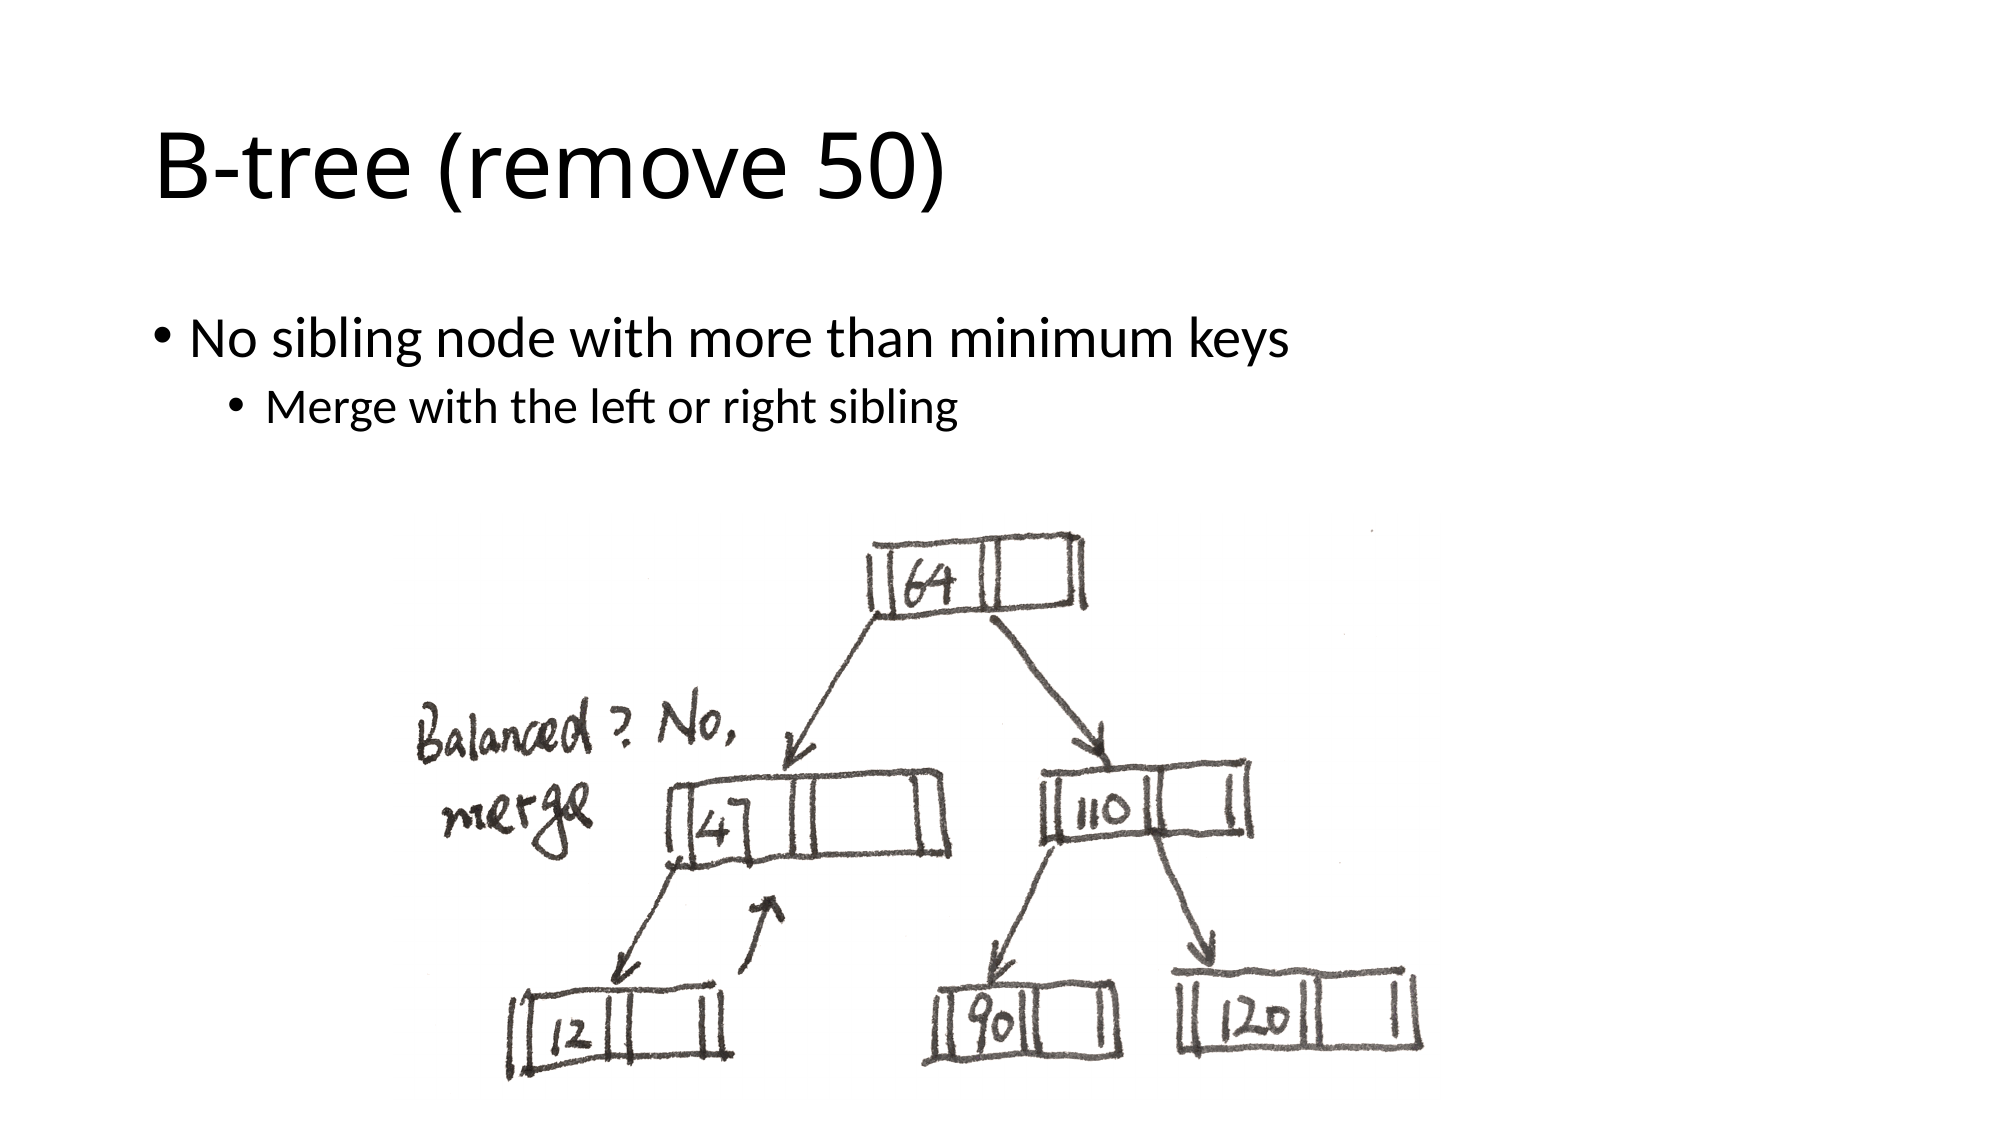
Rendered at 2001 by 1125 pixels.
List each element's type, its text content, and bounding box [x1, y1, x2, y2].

list No sibling node with more than minimum keys Merge with the left or right sibling [137, 299, 1863, 1014]
picture [393, 513, 1441, 1100]
title B-tree (remove 50) [137, 59, 1863, 278]
